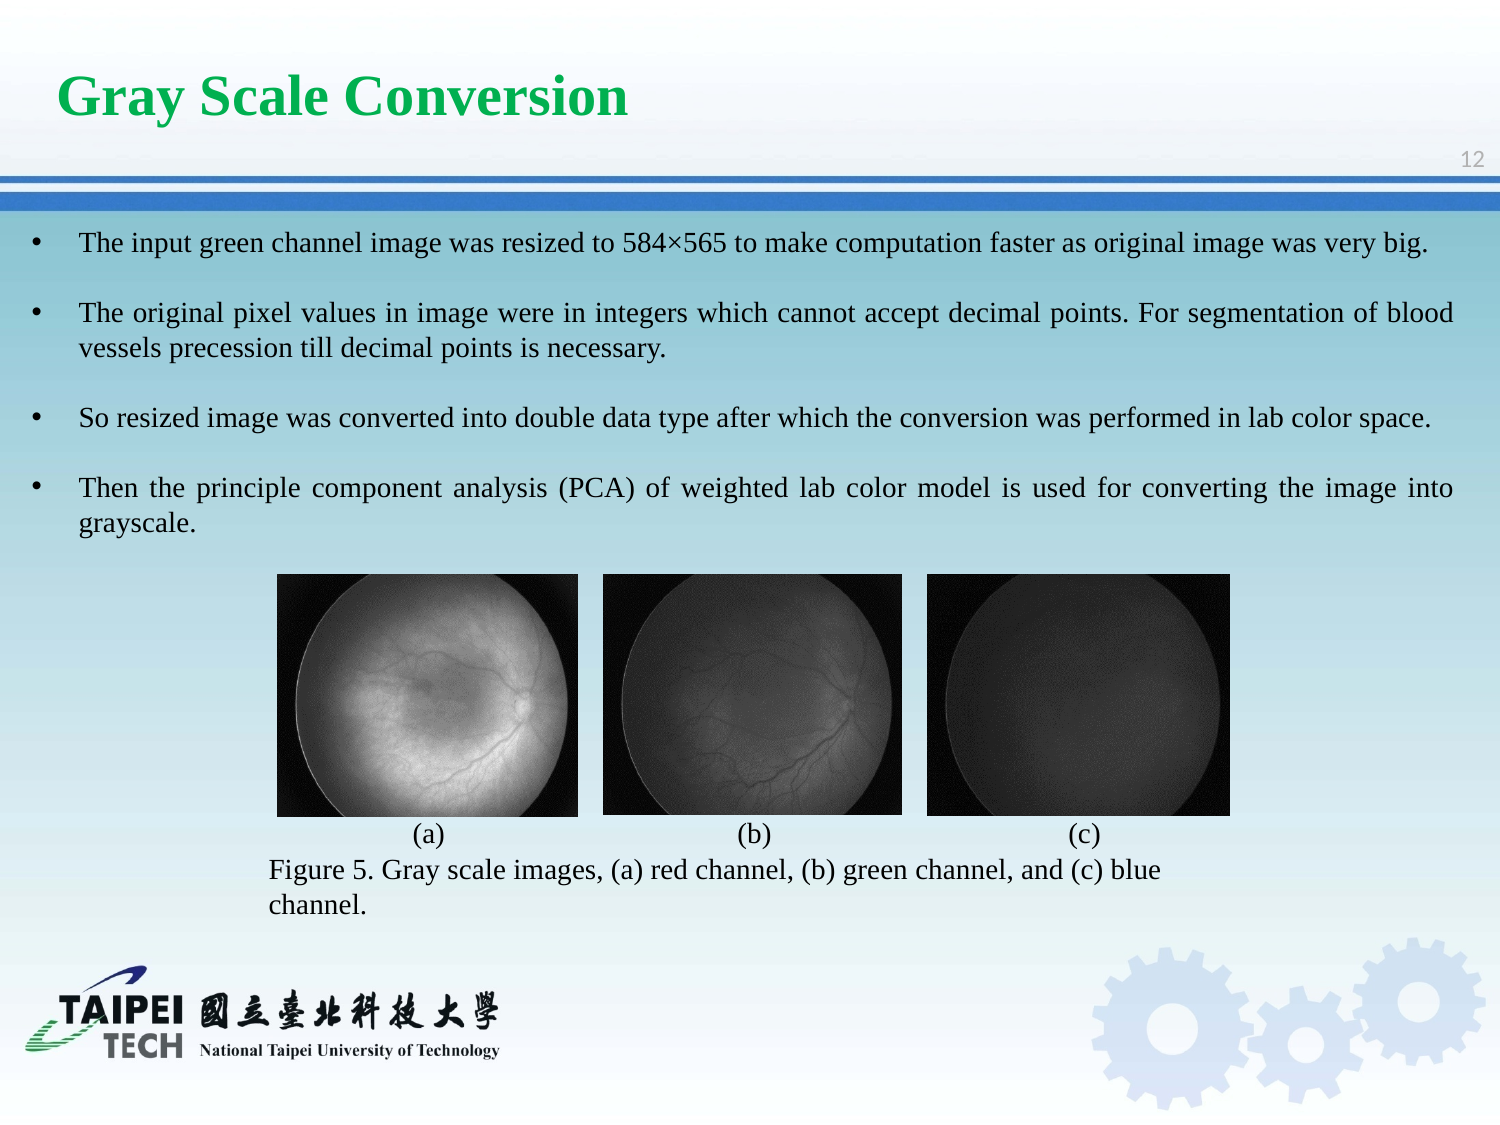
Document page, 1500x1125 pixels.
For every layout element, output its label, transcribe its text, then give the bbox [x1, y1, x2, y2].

slide_number 12 [1149, 127, 1500, 188]
text_box Gray Scale Conversion [41, 49, 1347, 135]
picture [0, 0, 1500, 1124]
text_box Figure 5. Gray scale images, (a) red channel, (b) green channel, and (c) blue channel. [253, 842, 1282, 928]
text_box (c) [1053, 825, 1116, 842]
text_box The input green channel image was resized to 584×565 to make computation faster as original image was very big. The original pixel values in image were in integers which cannot accept decimal points. For segmentation of blood vessels precession till decimal points is necessary. So resized image was converted into double data type after which the conversion was performed in lab color space. Then the principle component analysis (PCA) of weighted lab color model is used for converting the image into grayscale. [16, 216, 1471, 546]
text_box [29, 546, 1471, 877]
text_box (a) [397, 825, 460, 842]
text_box (b) [722, 823, 787, 842]
